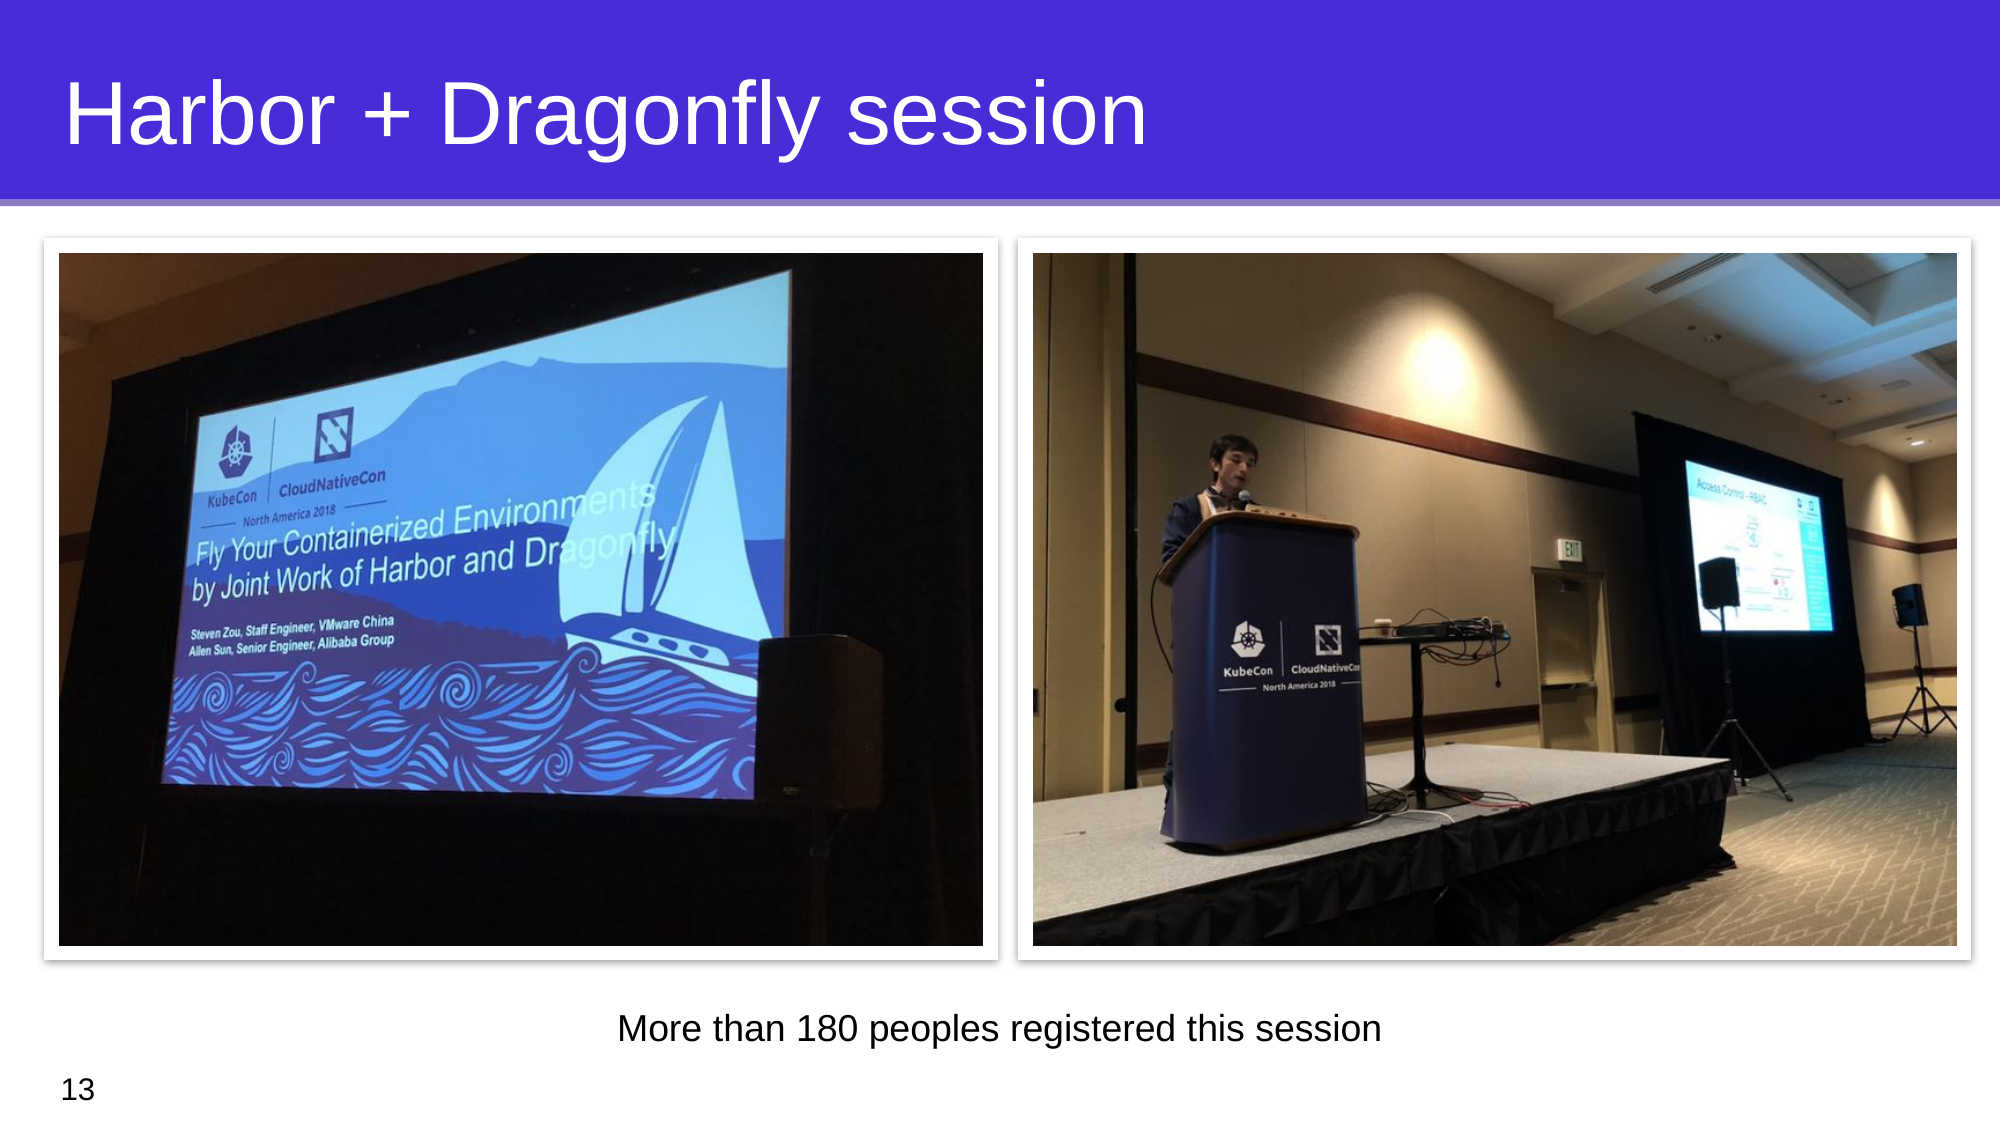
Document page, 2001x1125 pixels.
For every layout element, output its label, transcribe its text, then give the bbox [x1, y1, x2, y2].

slide_number 13 [40, 1044, 161, 1125]
title Harbor + Dragonfly session [43, 34, 1907, 161]
picture [58, 252, 984, 946]
picture [1032, 252, 1957, 946]
text_box More than 180 peoples registered this session [602, 997, 1398, 1057]
